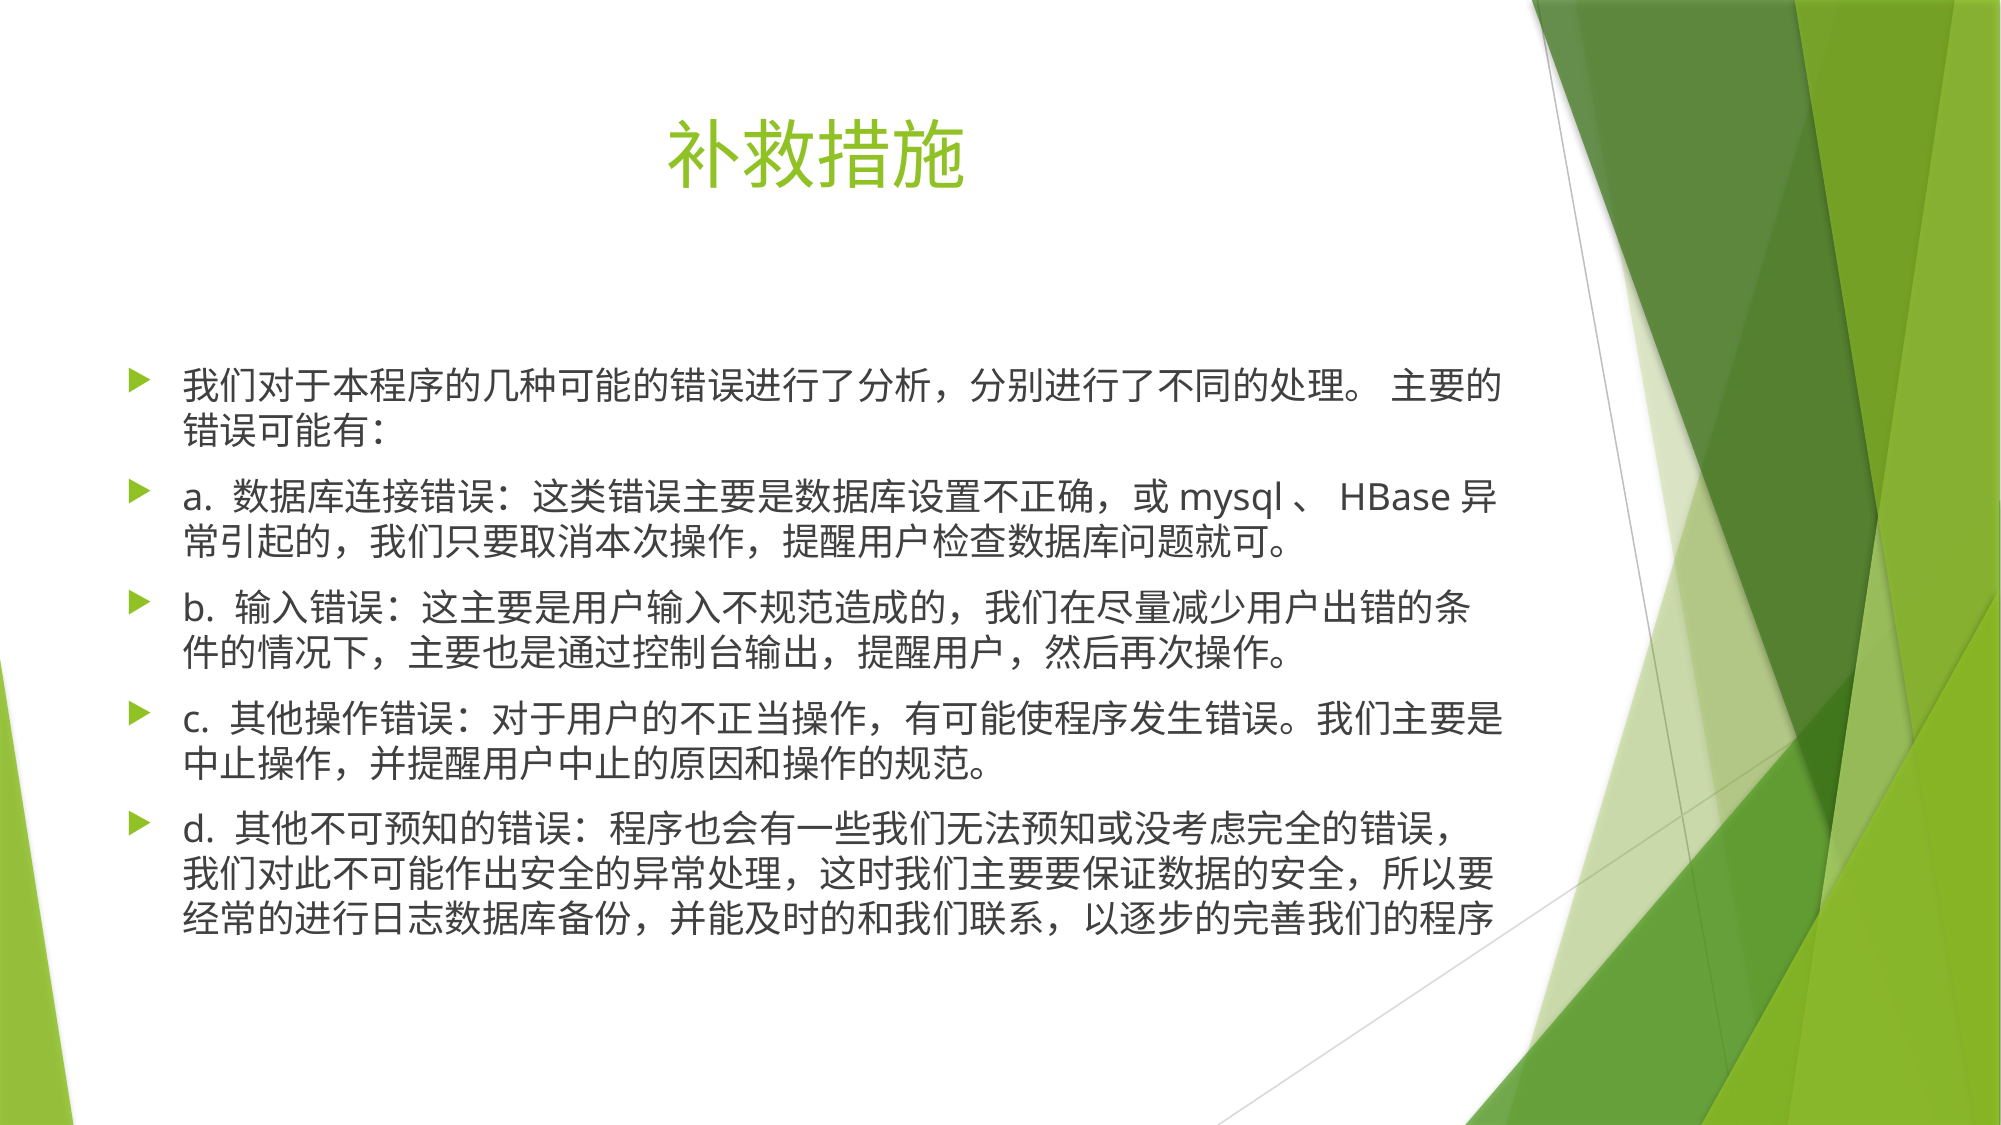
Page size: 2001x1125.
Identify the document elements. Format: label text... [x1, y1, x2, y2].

list 我们对于本程序的几种可能的错误进行了分析，分别进行了不同的处理。 主要的错误可能有： a. 数据库连接错误：这类错误主要是数据库设置不正确，或mysql、HBase异常引起的，我们只要取消本次操作，提醒用户检查数据库问题就可。 b. 输入错误：这主要是用户输入不规范造成的，我们在尽量减少用户出错的条件的情况下，主要也是通过控制台输出，提醒用户，然后再次操作。 c. 其他操作错误：对于用户的不正当操作，有可能使程序发生错误。我们主要是中止操作，并提醒用户中止的原因和操作的规范。 d. 其他不可预知的错误：程序也会有一些我们无法预知或没考虑完全的错误，我们对此不可能作出安全的异常处理，这时我们主要要保证数据的安全，所以要经常的进行日志数据库备份，并能及时的和我们联系，以逐步的完善我们的程序 [111, 354, 1522, 992]
title 补救措施 [111, 99, 1522, 317]
